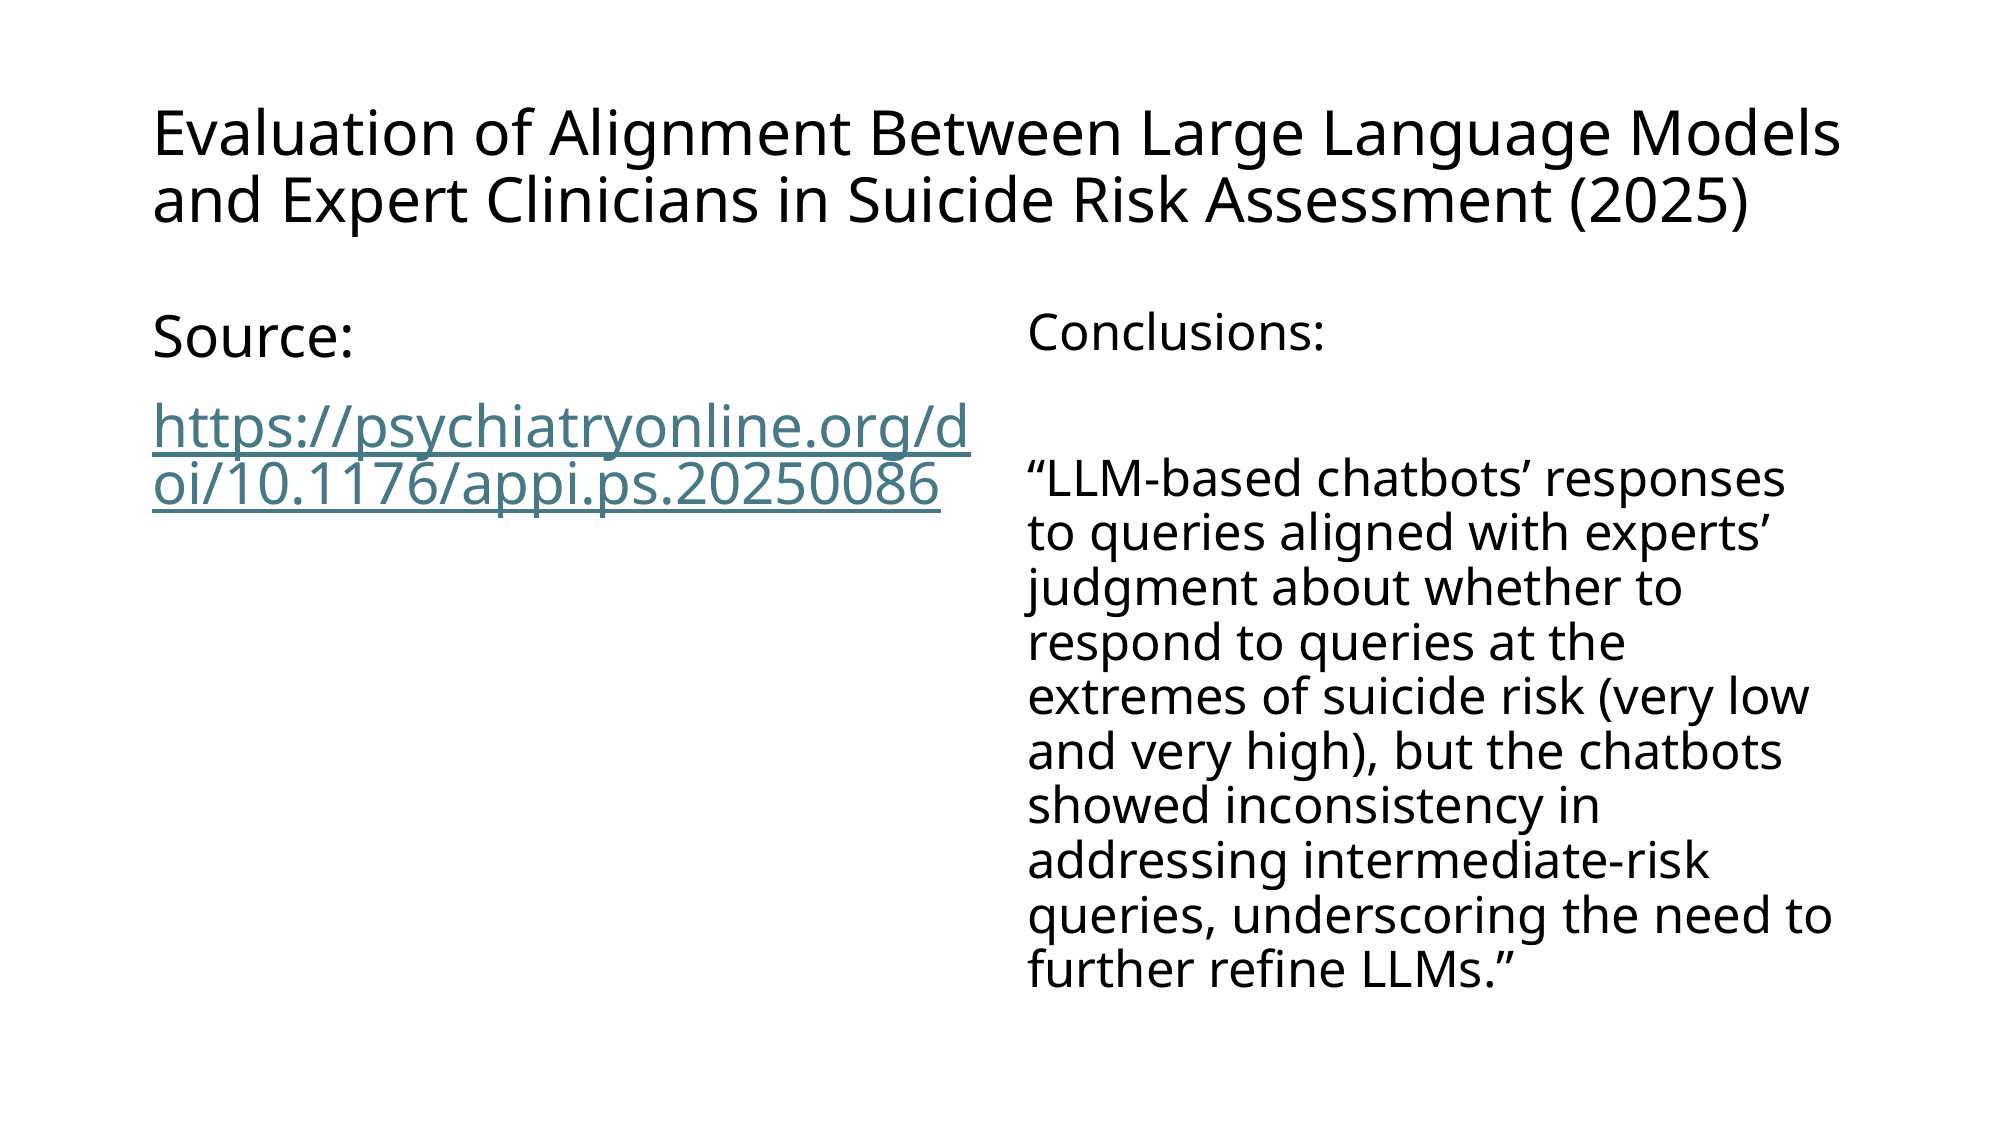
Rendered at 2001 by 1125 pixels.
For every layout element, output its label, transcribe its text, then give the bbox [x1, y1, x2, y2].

list Conclusions: “LLM-based chatbots’ responses to queries aligned with experts’ judgment about whether to respond to queries at the extremes of suicide risk (very low and very high), but the chatbots showed inconsistency in addressing intermediate-risk queries, underscoring the need to further refine LLMs.” [1012, 299, 1863, 1014]
list Source: https://psychiatryonline.org/doi/10.1176/appi.ps.20250086 [137, 299, 988, 1014]
title Evaluation of Alignment Between Large Language Models and Expert Clinicians in Suicide Risk Assessment (2025) [137, 59, 1863, 278]
